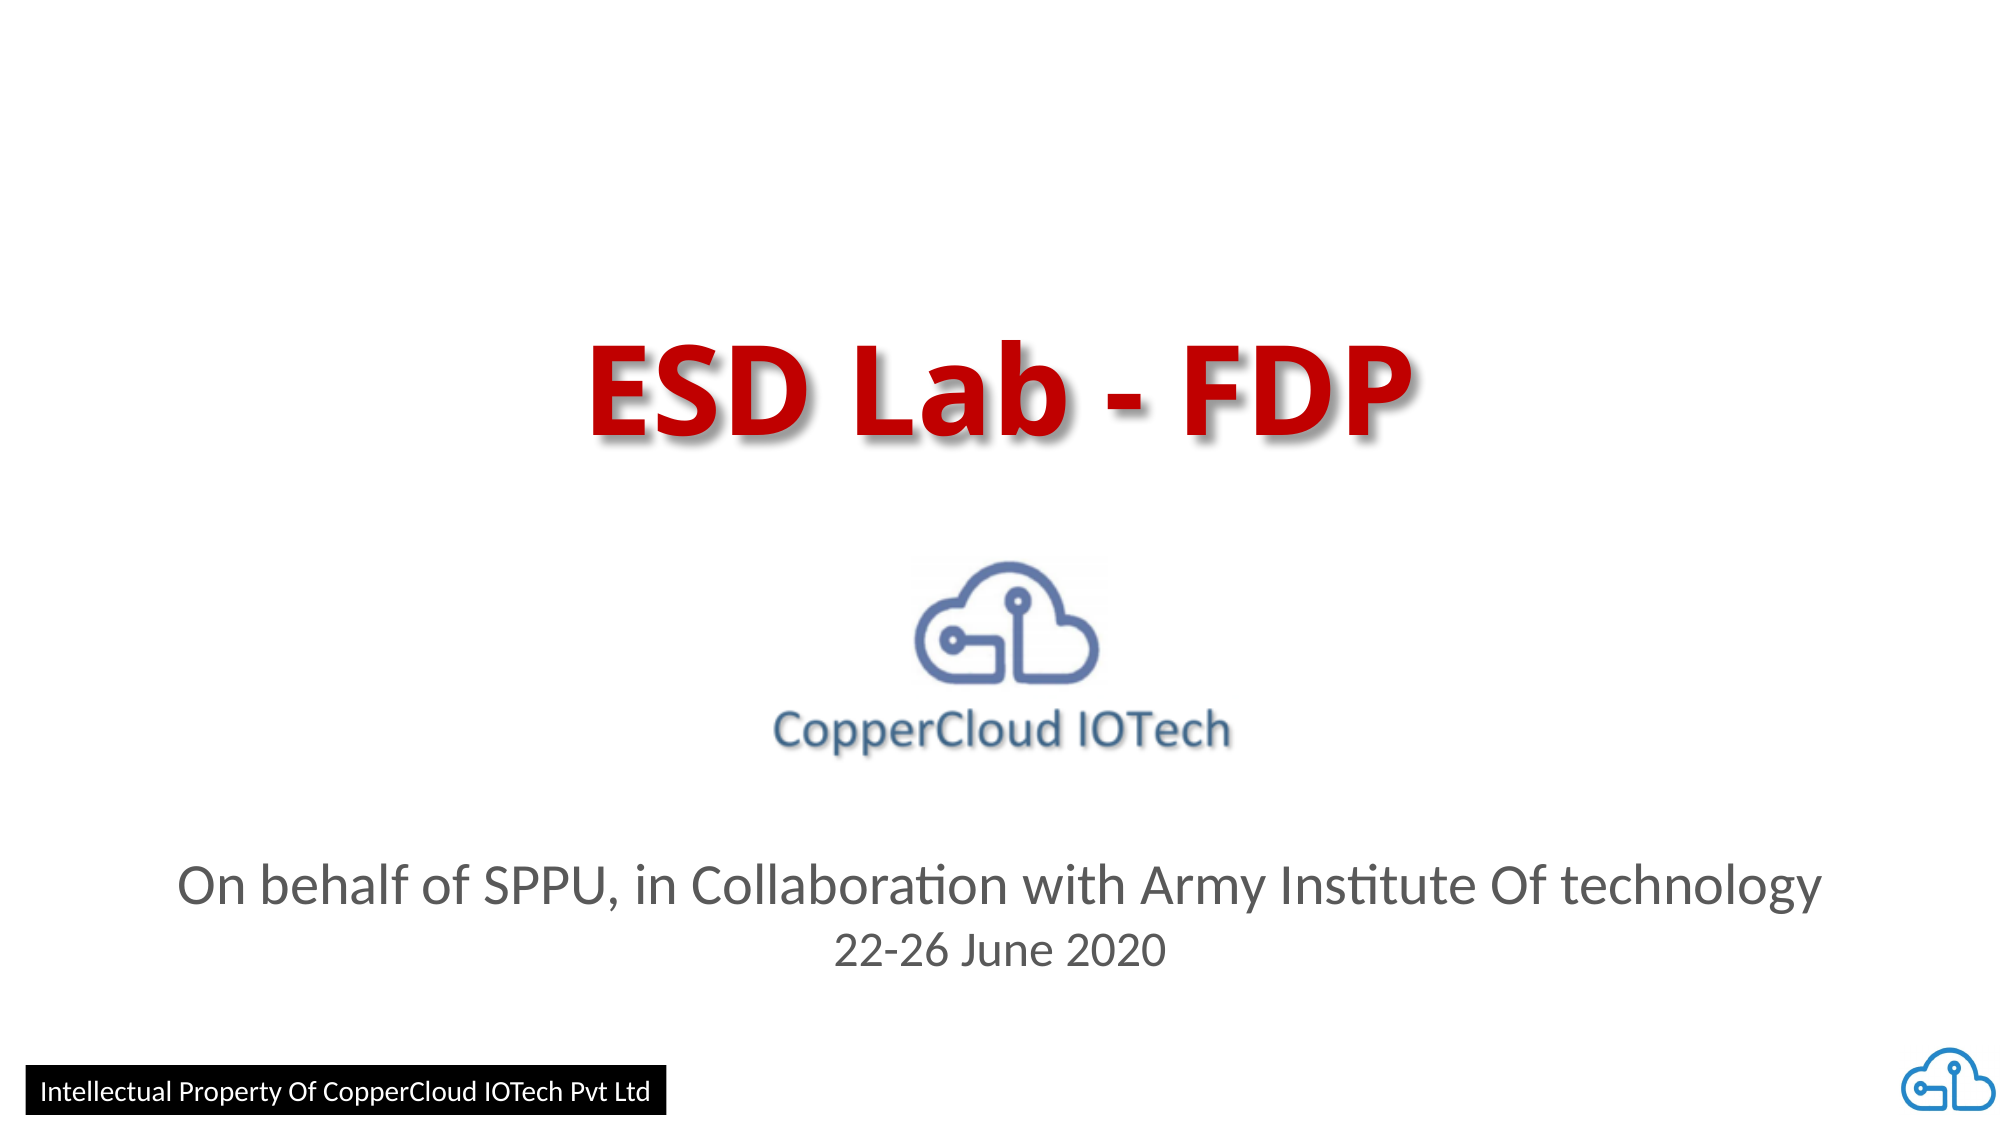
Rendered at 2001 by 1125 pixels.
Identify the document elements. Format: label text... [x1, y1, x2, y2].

picture [753, 545, 1247, 764]
picture [1899, 1045, 2000, 1115]
text_box Intellectual Property Of CopperCloud IOTech Pvt Ltd [25, 1065, 667, 1115]
text_box On behalf of SPPU, in Collaboration with Army Institute Of technology 22-26 June 2020 [0, 838, 2000, 984]
title ESD Lab - FDP [249, 298, 1750, 471]
